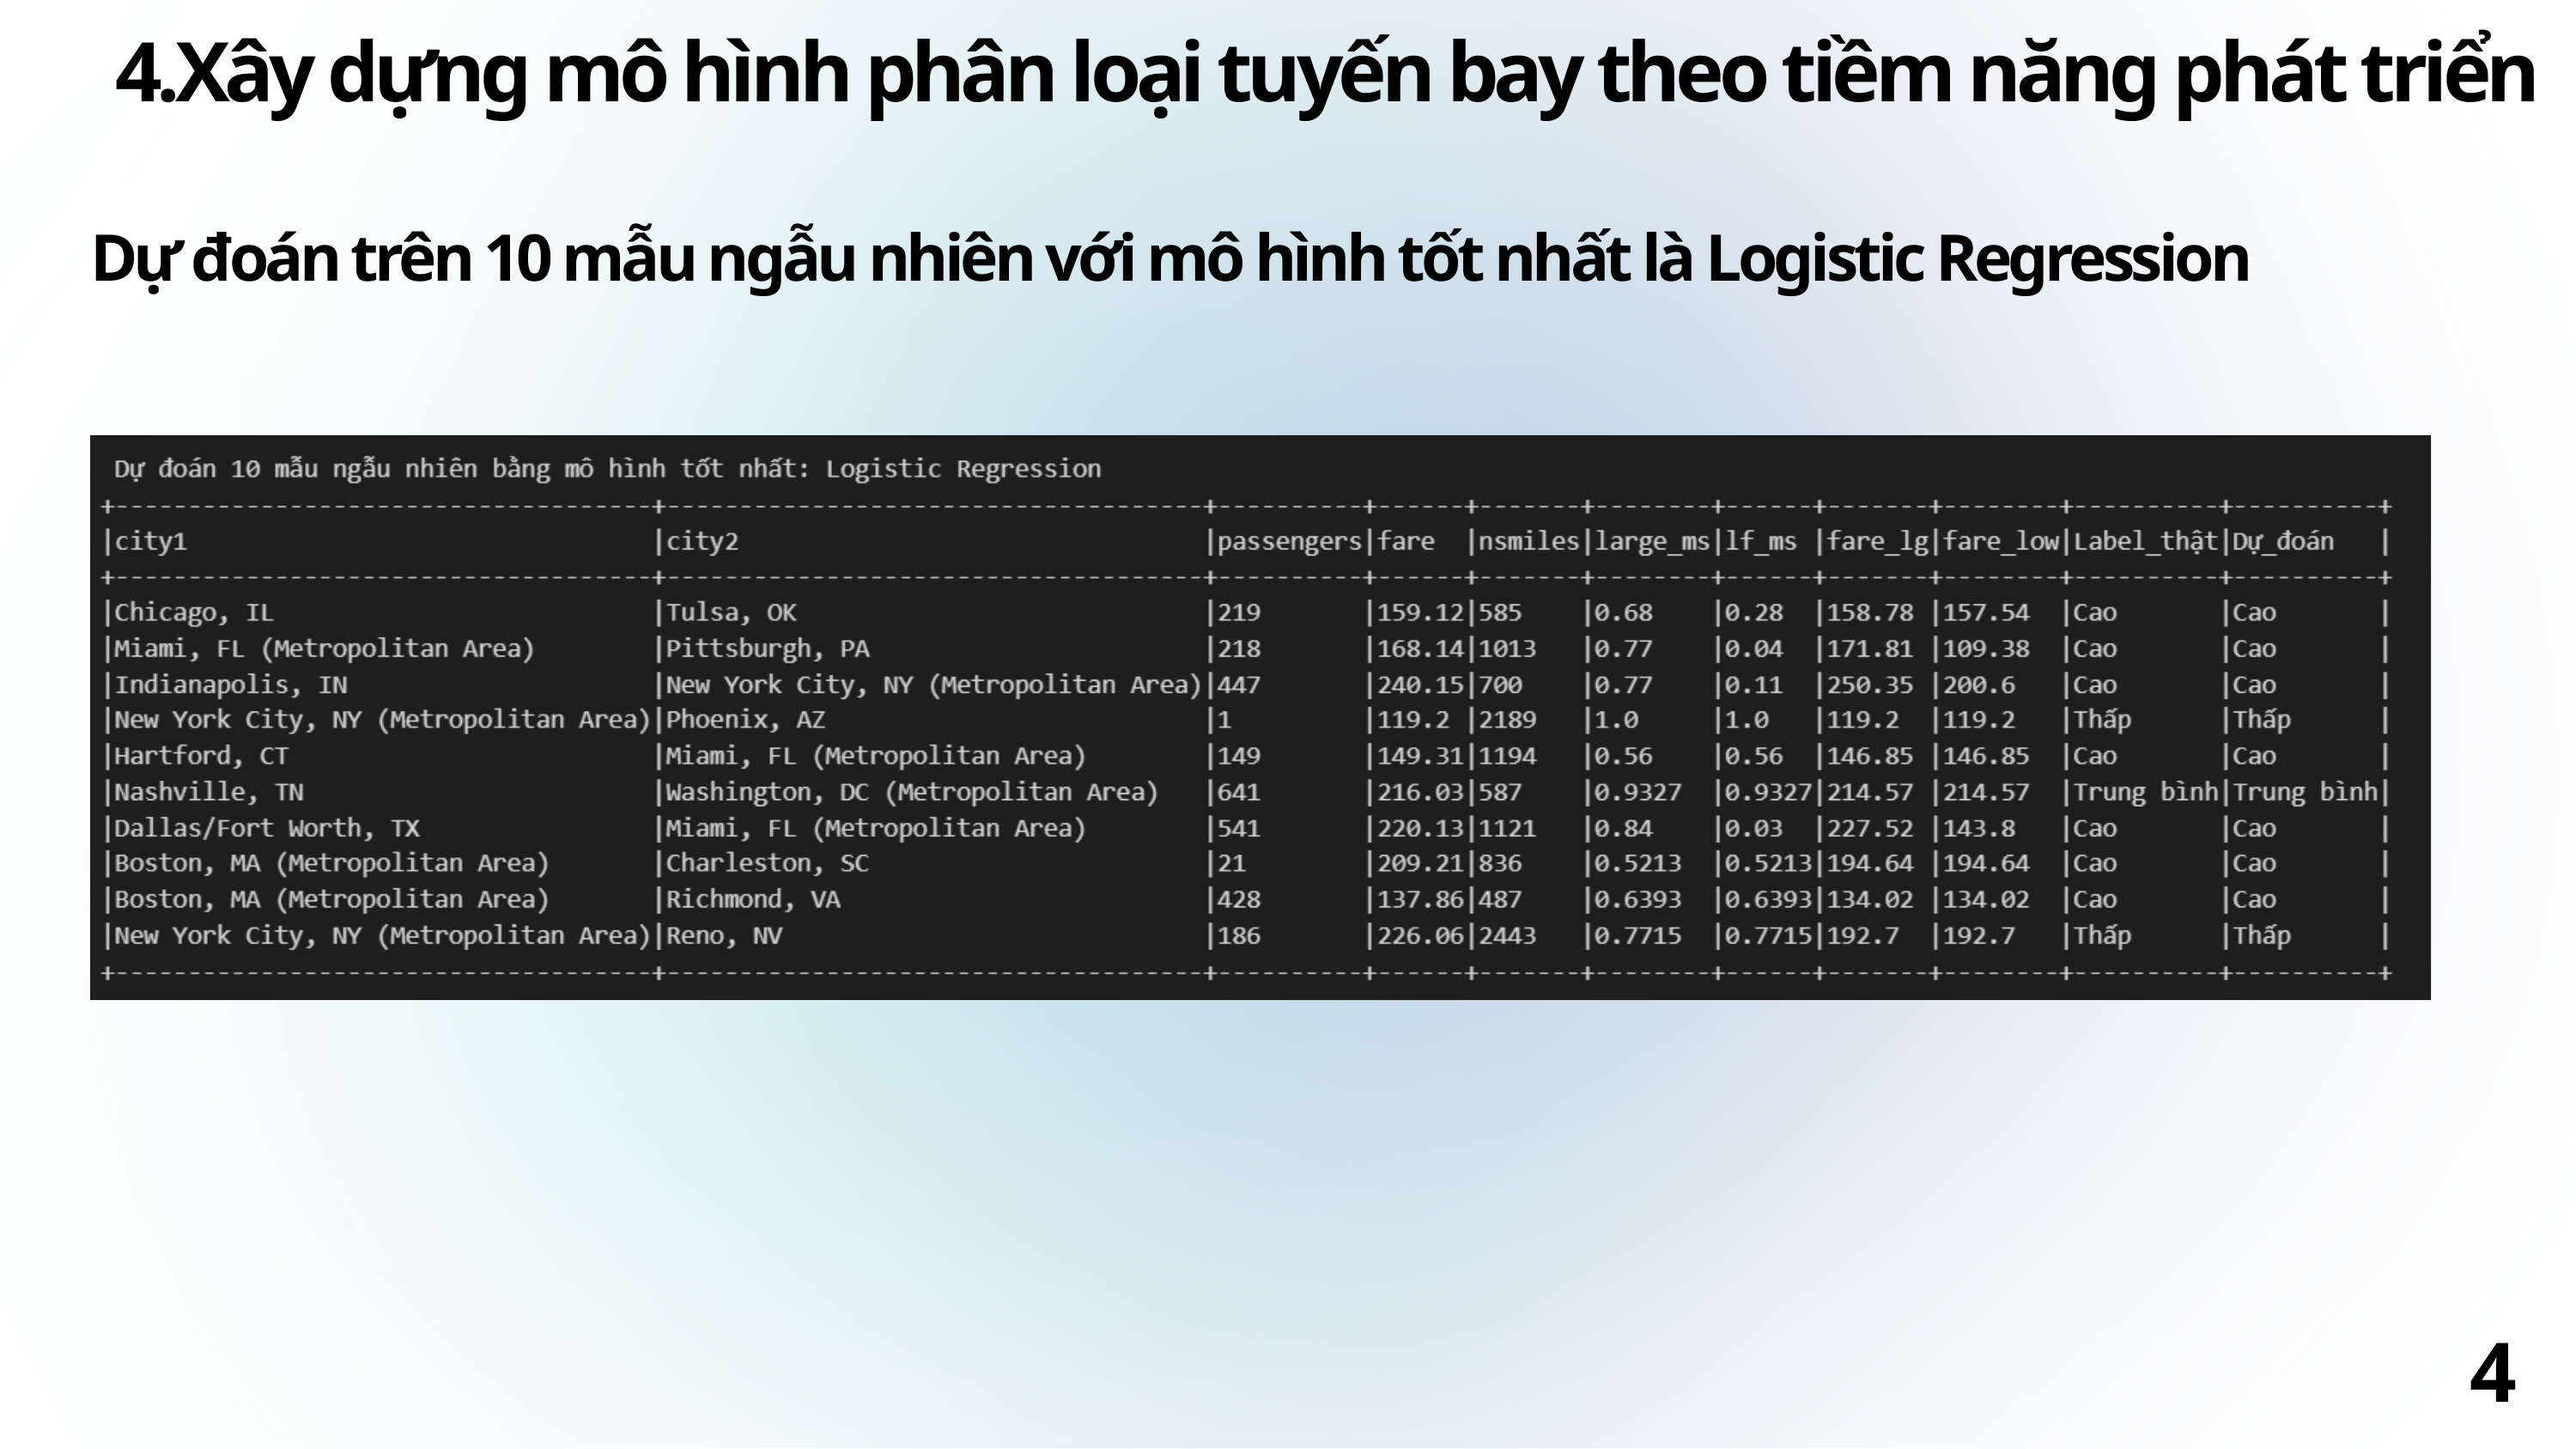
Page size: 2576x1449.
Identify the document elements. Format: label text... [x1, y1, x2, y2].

text_box 4.Xây dựng mô hình phân loại tuyến bay theo tiềm năng phát triển [115, 3, 2550, 118]
text_box [0, 0, 2576, 1449]
text_box [89, 435, 2432, 1000]
text_box Dự đoán trên 10 mẫu ngẫu nhiên với mô hình tốt nhất là Logistic Regression [90, 203, 2524, 294]
text_box 40 [2451, 1303, 2530, 1449]
